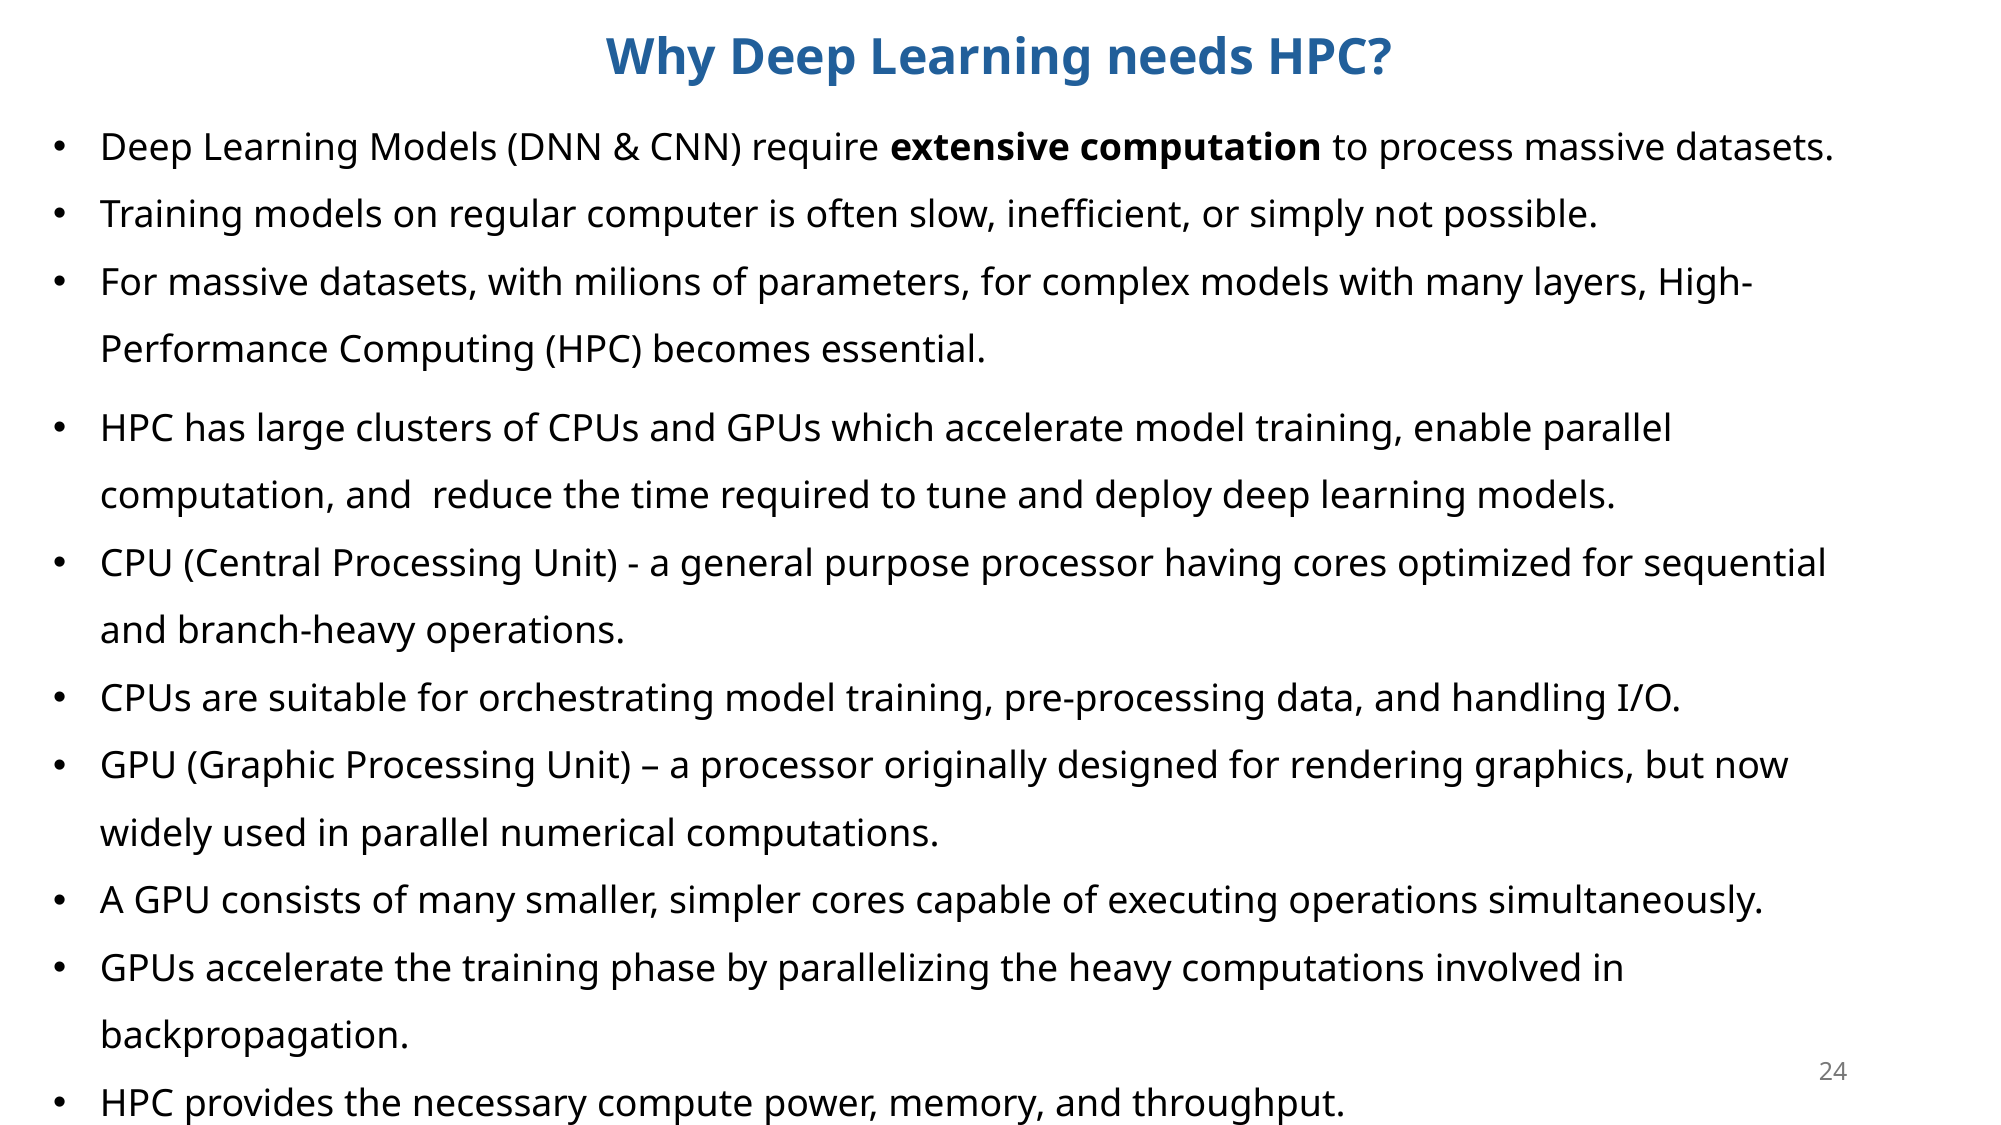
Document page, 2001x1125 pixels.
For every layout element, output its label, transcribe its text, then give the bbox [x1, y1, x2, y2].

text_box Why Deep Learning needs HPC? [592, 17, 1408, 92]
text_box HPC has large clusters of CPUs and GPUs which accelerate model training, enable parallel computation, and reduce the time required to tune and deploy deep learning models. CPU (Central Processing Unit) - a general purpose processor having cores optimized for sequential and branch-heavy operations. CPUs are suitable for orchestrating model training, pre-processing data, and handling I/O. GPU (Graphic Processing Unit) – a processor originally designed for rendering graphics, but now widely used in parallel numerical computations. A GPU consists of many smaller, simpler cores capable of executing operations simultaneously. GPUs accelerate the training phase by parallelizing the heavy computations involved in backpropagation. HPC provides the necessary compute power, memory, and throughput. [38, 374, 1891, 1125]
text_box Deep Learning Models (DNN & CNN) require extensive computation to process massive datasets. Training models on regular computer is often slow, inefficient, or simply not possible. For massive datasets, with milions of parameters, for complex models with many layers, High-Performance Computing (HPC) becomes essential. [38, 92, 1962, 378]
